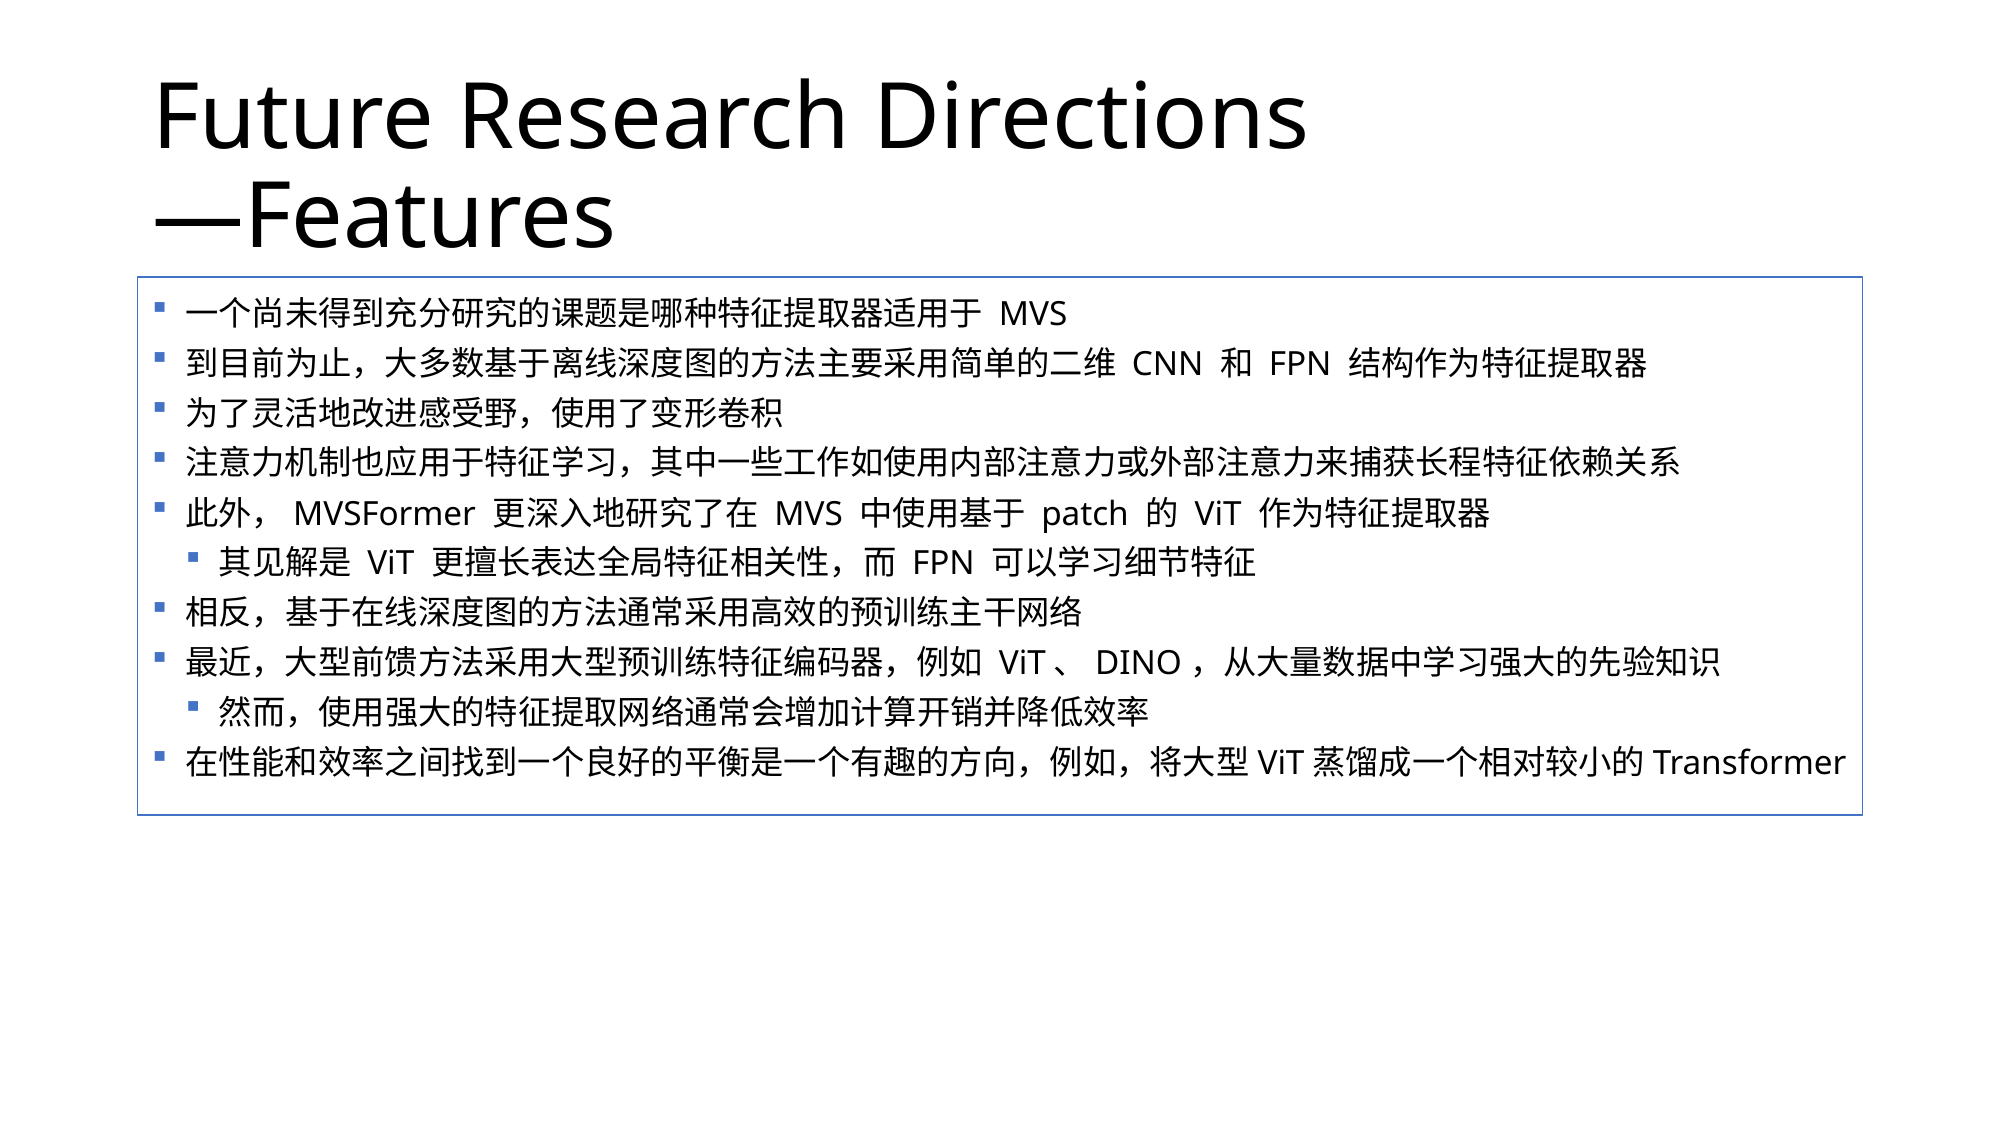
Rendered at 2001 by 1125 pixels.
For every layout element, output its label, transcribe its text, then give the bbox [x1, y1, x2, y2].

title Future Research Directions —Features [137, 59, 1863, 277]
text_box 一个尚未得到充分研究的课题是哪种特征提取器适用于 MVS 到目前为止，大多数基于离线深度图的方法主要采用简单的二维 CNN 和 FPN 结构作为特征提取器 为了灵活地改进感受野，使用了变形卷积 注意力机制也应用于特征学习，其中一些工作如使用内部注意力或外部注意力来捕获长程特征依赖关系 此外，MVSFormer 更深入地研究了在 MVS 中使用基于 patch 的 ViT 作为特征提取器 其见解是 ViT 更擅长表达全局特征相关性，而 FPN 可以学习细节特征 相反，基于在线深度图的方法通常采用高效的预训练主干网络 最近，大型前馈方法采用大型预训练特征编码器，例如 ViT、DINO，从大量数据中学习强大的先验知识 然而，使用强大的特征提取网络通常会增加计算开销并降低效率 在性能和效率之间找到一个良好的平衡是一个有趣的方向，例如，将大型ViT蒸馏成一个相对较小的Transformer [137, 277, 1863, 815]
